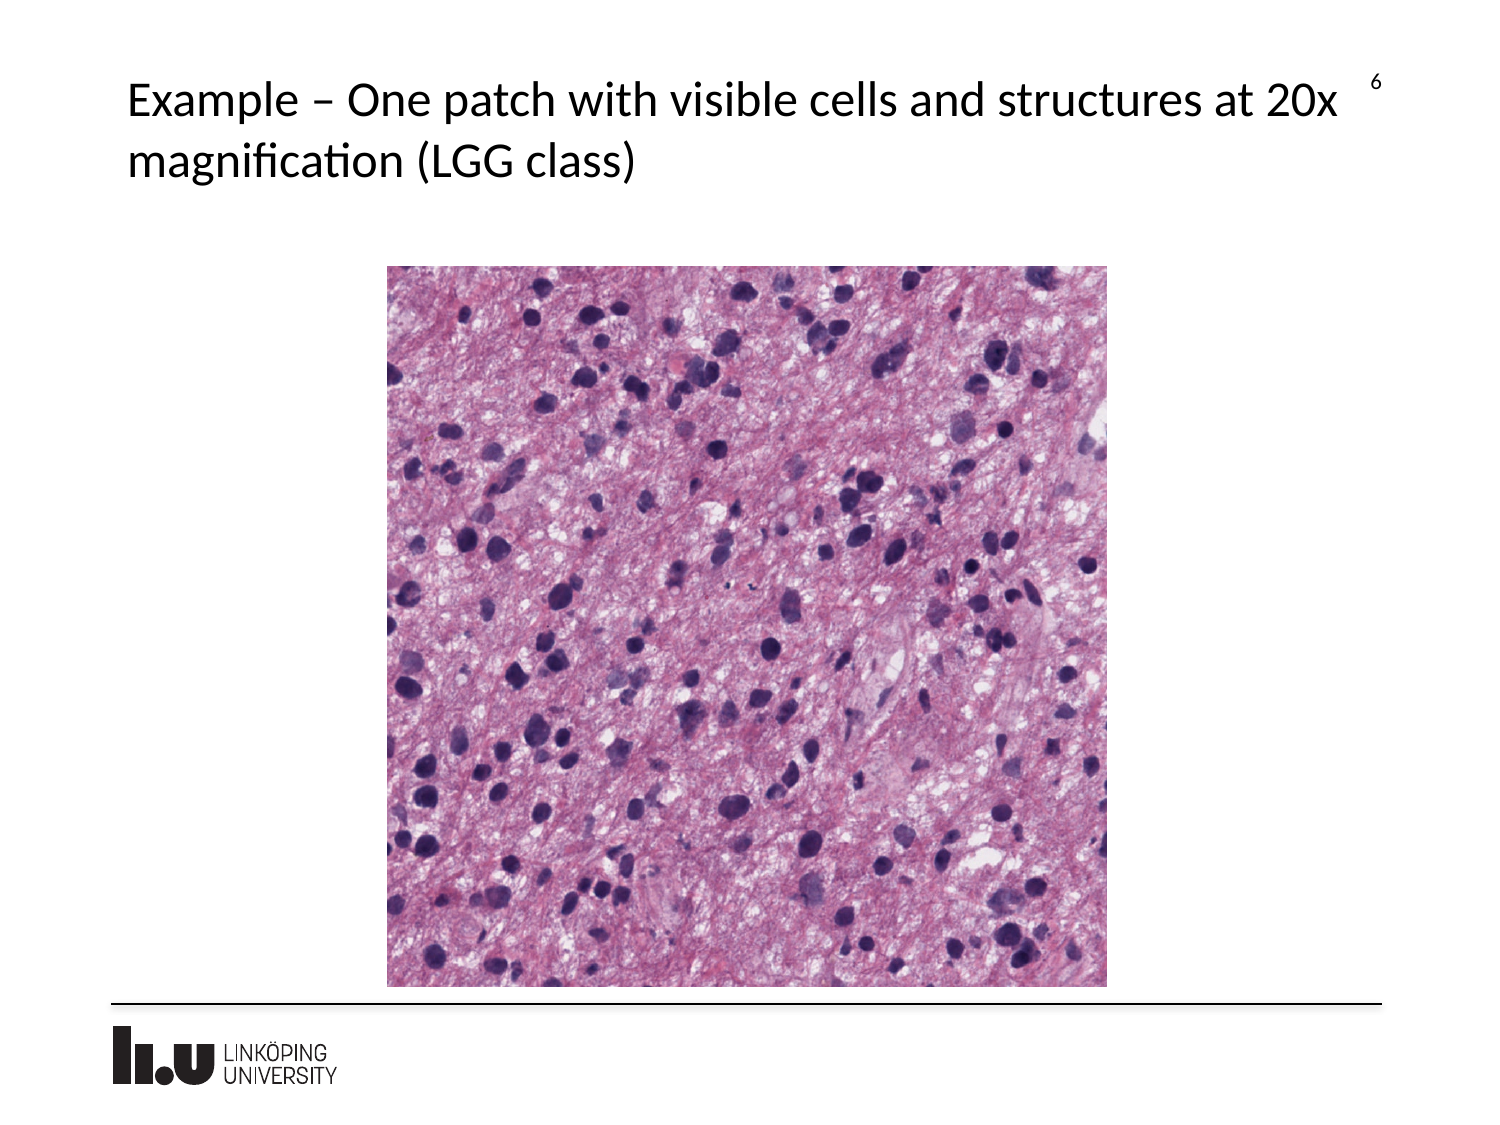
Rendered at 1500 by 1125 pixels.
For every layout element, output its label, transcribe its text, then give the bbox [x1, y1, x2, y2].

title Example – One patch with visible cells and structures at 20x magnification (LGG class) [112, 59, 1382, 196]
slide_number 6 [1306, 59, 1397, 103]
picture [386, 266, 1108, 988]
